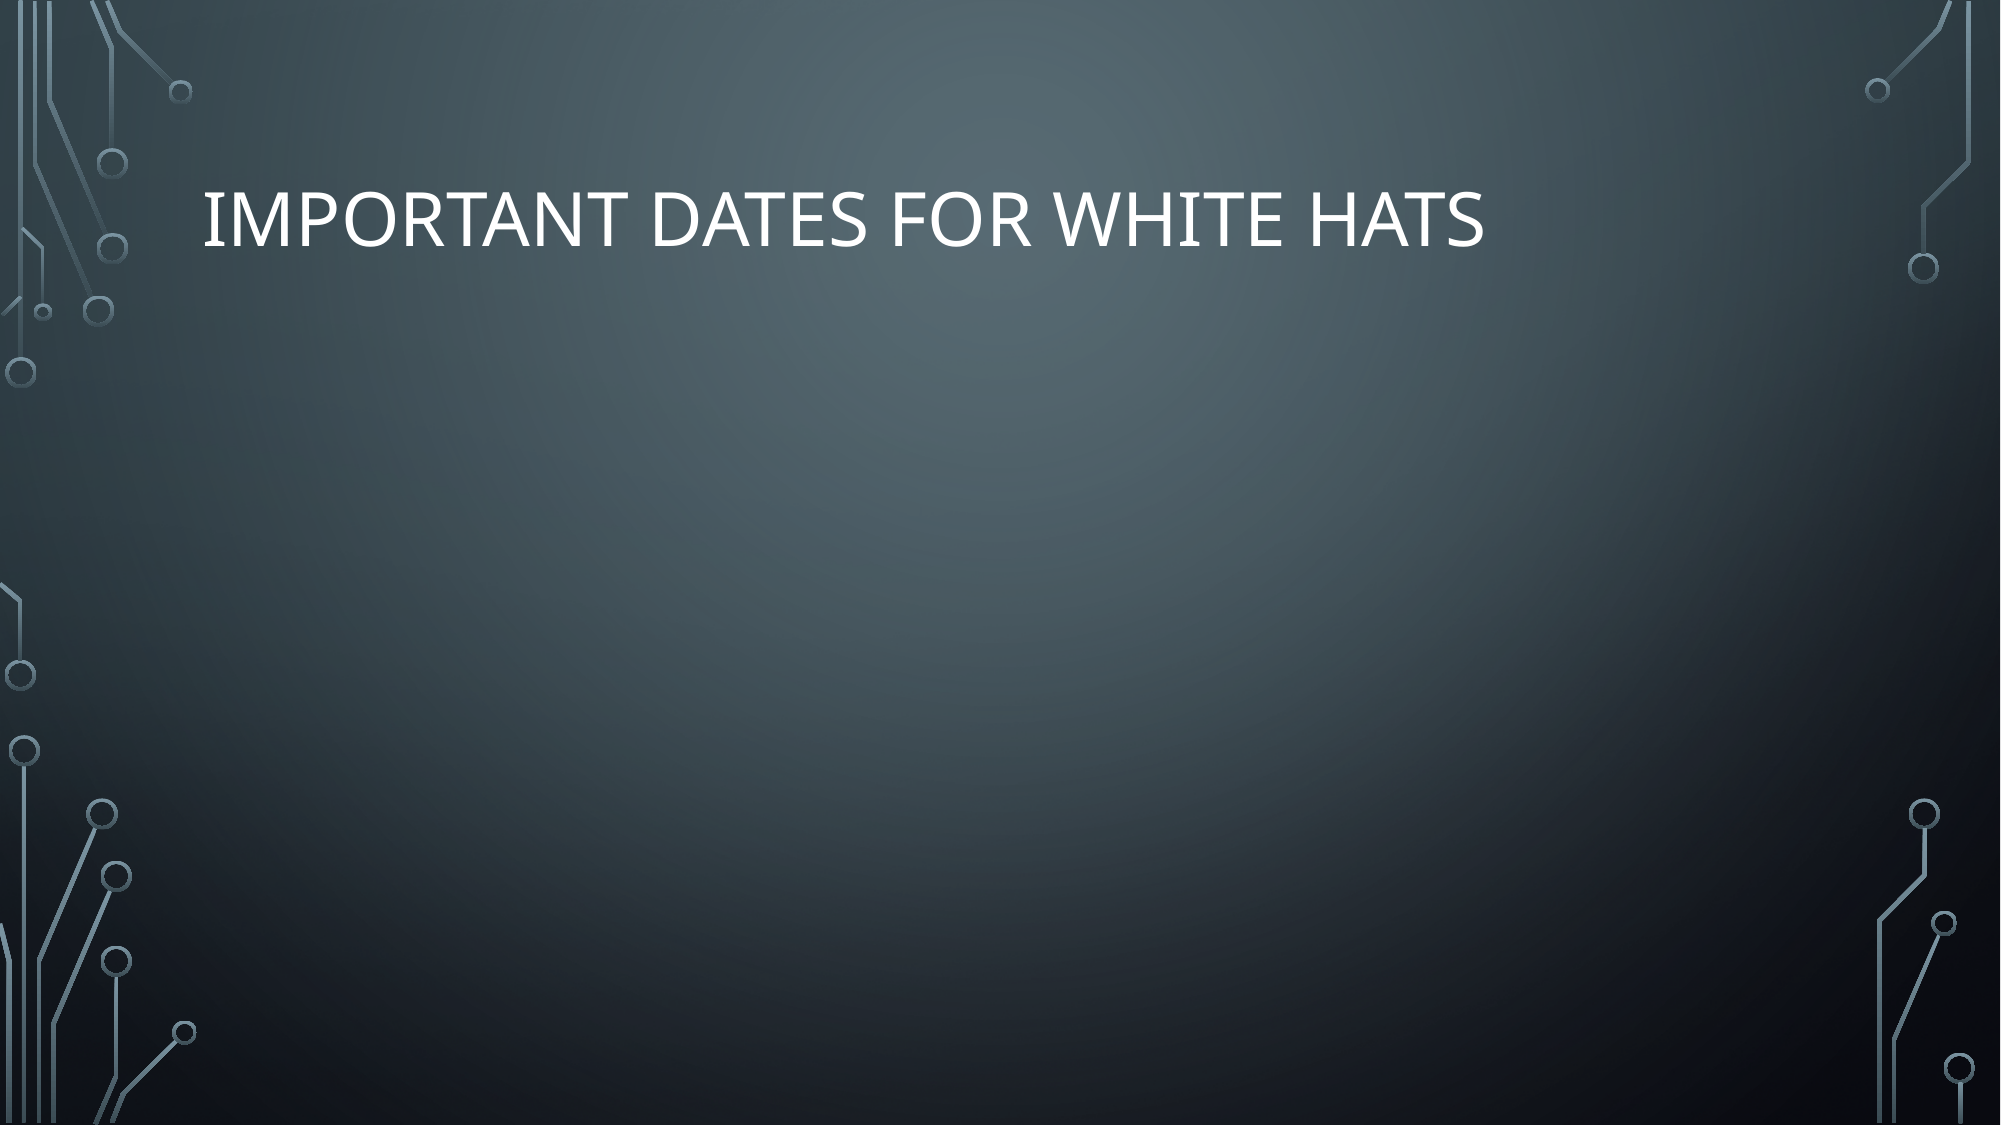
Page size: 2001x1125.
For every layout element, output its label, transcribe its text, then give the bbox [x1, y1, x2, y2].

title Important dates for white hats [187, 101, 1813, 344]
